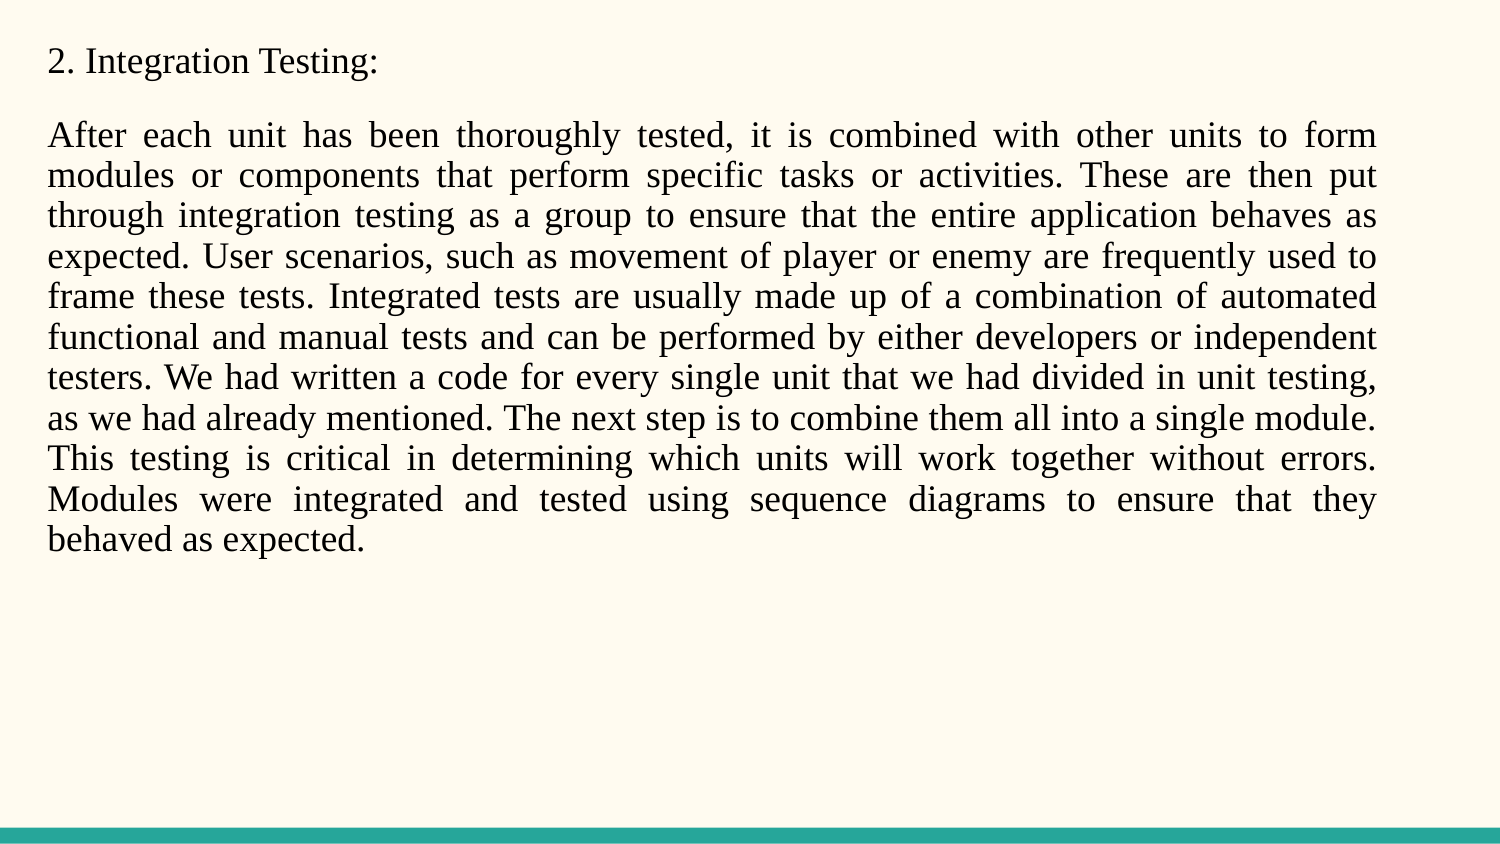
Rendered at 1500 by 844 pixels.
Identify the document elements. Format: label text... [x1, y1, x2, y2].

title After each unit has been thoroughly tested, it is combined with other units to form modules or components that perform specific tasks or activities. These are then put through integration testing as a group to ensure that the entire application behaves as expected. User scenarios, such as movement of player or enemy are frequently used to frame these tests. Integrated tests are usually made up of a combination of automated functional and manual tests and can be performed by either developers or independent testers. We had written a code for every single unit that we had divided in unit testing, as we had already mentioned. The next step is to combine them all into a single module. This testing is critical in determining which units will work together without errors. Modules were integrated and tested using sequence diagrams to ensure that they behaved as expected. [47, 212, 1380, 463]
list 2. Integration Testing: [47, 40, 1398, 116]
